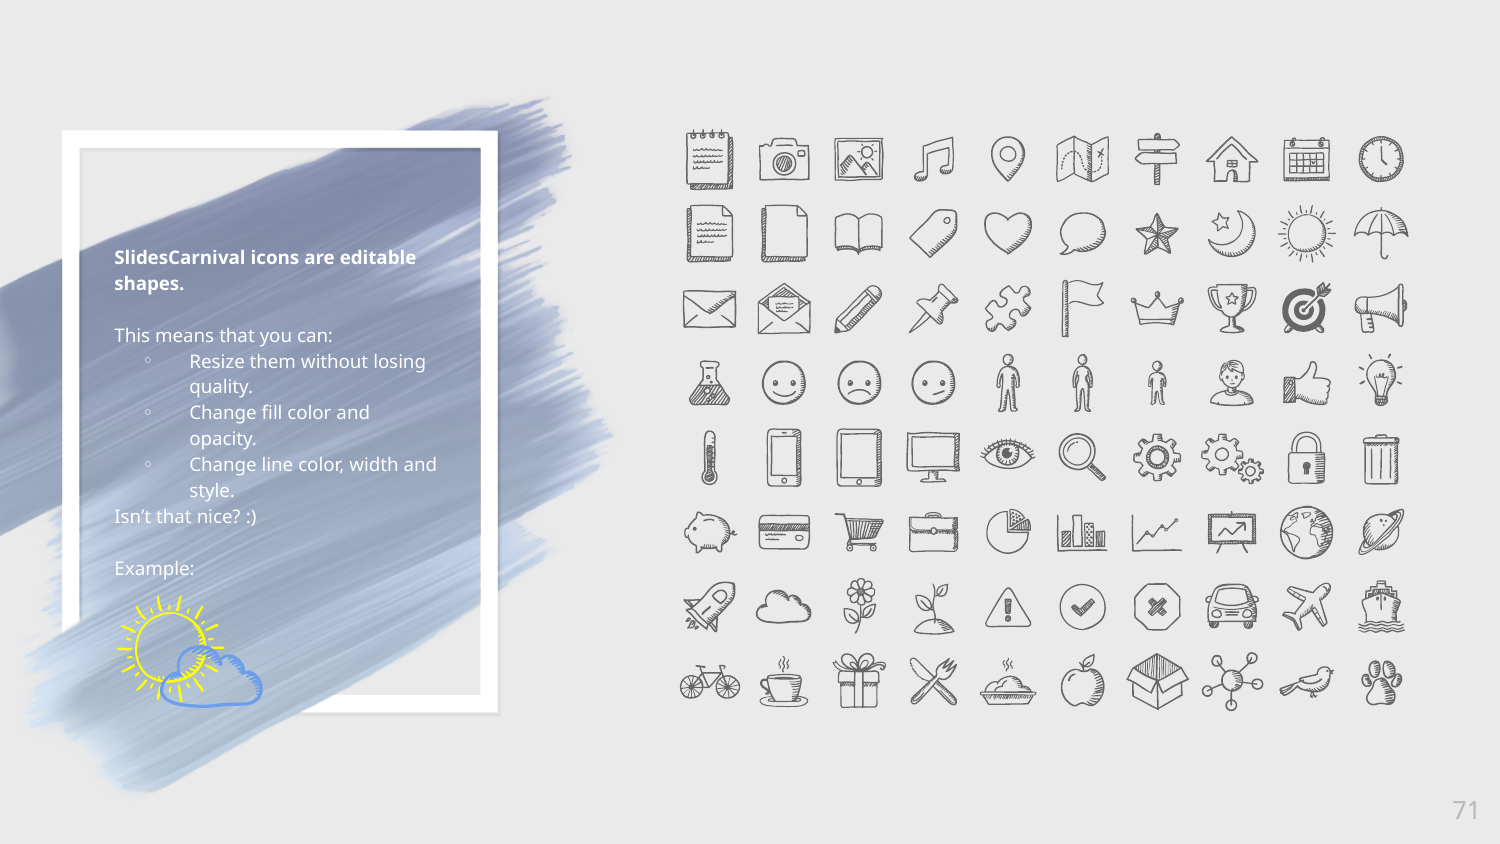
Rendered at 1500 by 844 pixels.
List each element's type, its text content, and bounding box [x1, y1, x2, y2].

text_box [1207, 210, 1256, 258]
text_box [1130, 291, 1184, 326]
text_box [116, 647, 133, 651]
text_box [906, 431, 961, 483]
text_box [837, 360, 882, 405]
text_box [1135, 212, 1179, 255]
text_box [177, 684, 183, 702]
text_box [984, 212, 1032, 255]
text_box [979, 675, 1037, 706]
text_box [834, 513, 884, 552]
list SlidesCarnival icons are editable shapes. This means that you can: Resize them without losing quality. Change fill color and opacity. Change line color, width and style. Isn’t that nice? :) Example: [114, 242, 441, 604]
text_box [1207, 283, 1257, 334]
text_box [1353, 207, 1409, 260]
text_box [911, 360, 956, 405]
picture [0, 0, 1500, 844]
text_box [836, 428, 883, 487]
text_box [205, 623, 219, 631]
text_box [1126, 653, 1190, 711]
text_box [136, 679, 148, 691]
text_box [986, 508, 1031, 554]
text_box [1131, 514, 1183, 552]
text_box [121, 624, 136, 634]
text_box [909, 209, 958, 258]
text_box [159, 645, 263, 709]
text_box [908, 512, 959, 553]
text_box [211, 646, 225, 650]
text_box [166, 654, 219, 683]
text_box [1060, 653, 1105, 707]
text_box [1134, 132, 1180, 186]
text_box [761, 204, 808, 263]
text_box [688, 360, 731, 406]
text_box [834, 213, 883, 255]
text_box [679, 664, 741, 699]
text_box [193, 677, 204, 692]
text_box [1134, 583, 1181, 631]
text_box [1056, 514, 1108, 552]
text_box [996, 353, 1021, 413]
text_box [1059, 212, 1107, 256]
text_box [686, 204, 734, 263]
text_box [1133, 433, 1182, 482]
text_box [156, 685, 160, 701]
text_box [1207, 510, 1257, 554]
text_box [1058, 433, 1107, 481]
text_box [135, 604, 207, 683]
text_box [757, 282, 811, 335]
text_box [1283, 137, 1330, 182]
text_box [758, 514, 811, 550]
text_box [832, 652, 886, 709]
text_box [1072, 354, 1093, 412]
text_box [980, 438, 1036, 470]
text_box [1059, 583, 1106, 631]
text_box [759, 137, 810, 181]
text_box [1358, 580, 1405, 633]
text_box [1362, 434, 1400, 485]
text_box [913, 583, 955, 635]
text_box [843, 578, 877, 634]
text_box [1279, 666, 1335, 699]
text_box [755, 589, 812, 624]
text_box [834, 285, 883, 334]
text_box [1283, 361, 1331, 406]
text_box [1282, 582, 1332, 631]
text_box [1210, 359, 1254, 407]
text_box [1282, 282, 1332, 334]
text_box [984, 285, 1032, 332]
text_box [1366, 359, 1403, 407]
text_box [1147, 360, 1167, 405]
text_box [701, 430, 718, 486]
text_box [1277, 205, 1337, 263]
text_box [766, 428, 802, 487]
text_box [1287, 431, 1326, 484]
slide_number 71 [1391, 779, 1482, 844]
text_box [683, 581, 736, 633]
text_box [1358, 508, 1405, 556]
text_box [759, 655, 809, 708]
text_box [909, 657, 957, 706]
text_box [985, 587, 1032, 628]
text_box [1361, 660, 1403, 706]
text_box [1205, 136, 1259, 183]
text_box [1056, 135, 1109, 183]
text_box [1205, 583, 1259, 629]
text_box [1061, 279, 1105, 338]
text_box [684, 511, 738, 554]
text_box [1201, 652, 1264, 712]
text_box [121, 664, 136, 673]
text_box [1002, 657, 1013, 672]
text_box [908, 283, 959, 334]
text_box [1354, 283, 1408, 333]
text_box [1358, 136, 1404, 183]
text_box [913, 136, 954, 182]
text_box [1279, 505, 1334, 560]
text_box [682, 290, 737, 329]
text_box [685, 129, 734, 191]
text_box [834, 137, 884, 182]
text_box [761, 360, 806, 405]
text_box [991, 136, 1026, 182]
text_box [1201, 433, 1264, 485]
